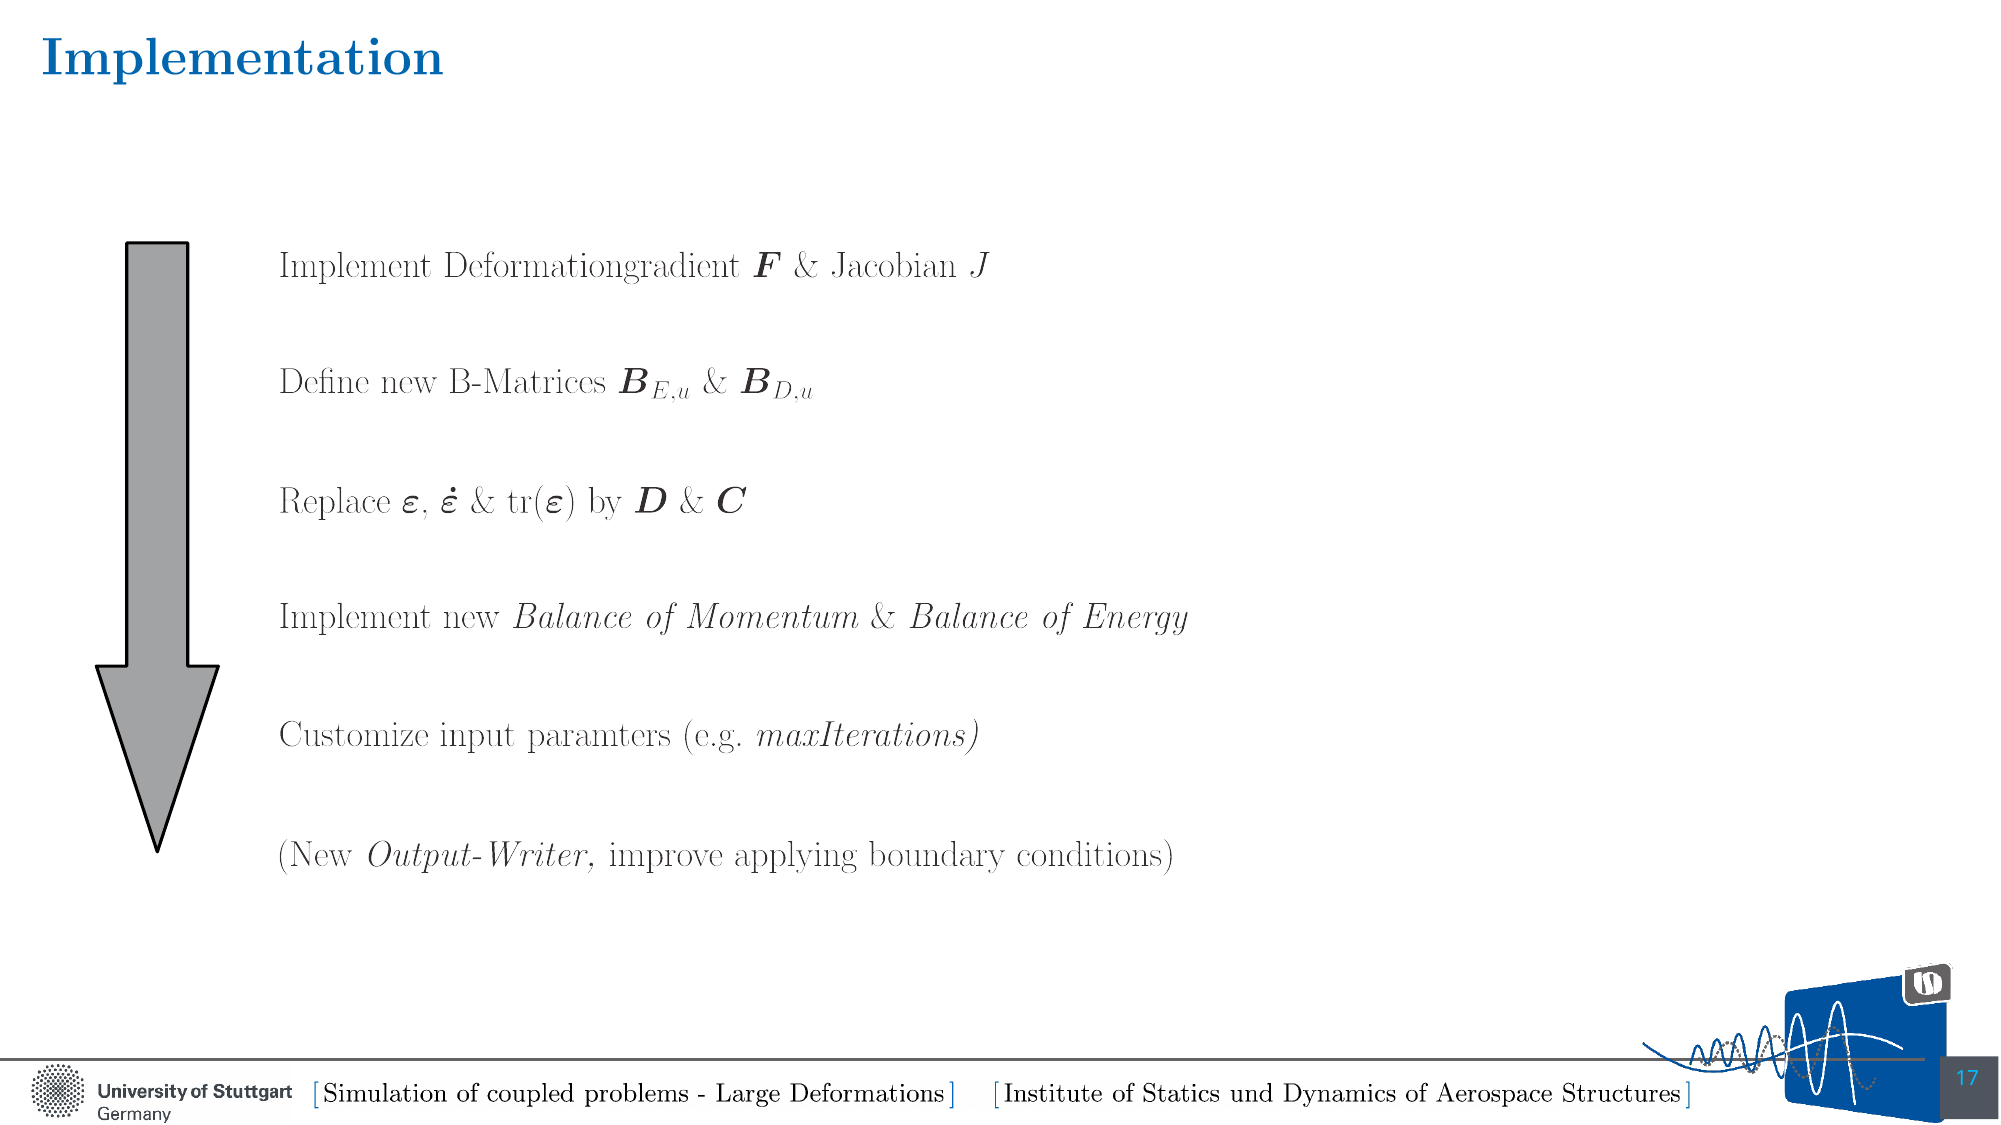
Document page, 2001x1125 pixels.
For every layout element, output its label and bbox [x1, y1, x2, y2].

picture [278, 250, 990, 286]
picture [0, 961, 1953, 1123]
picture [278, 716, 979, 757]
picture [278, 601, 1189, 638]
picture [278, 836, 1173, 875]
text_box [96, 242, 219, 852]
picture [278, 365, 813, 404]
picture [278, 483, 748, 522]
picture [41, 36, 444, 86]
